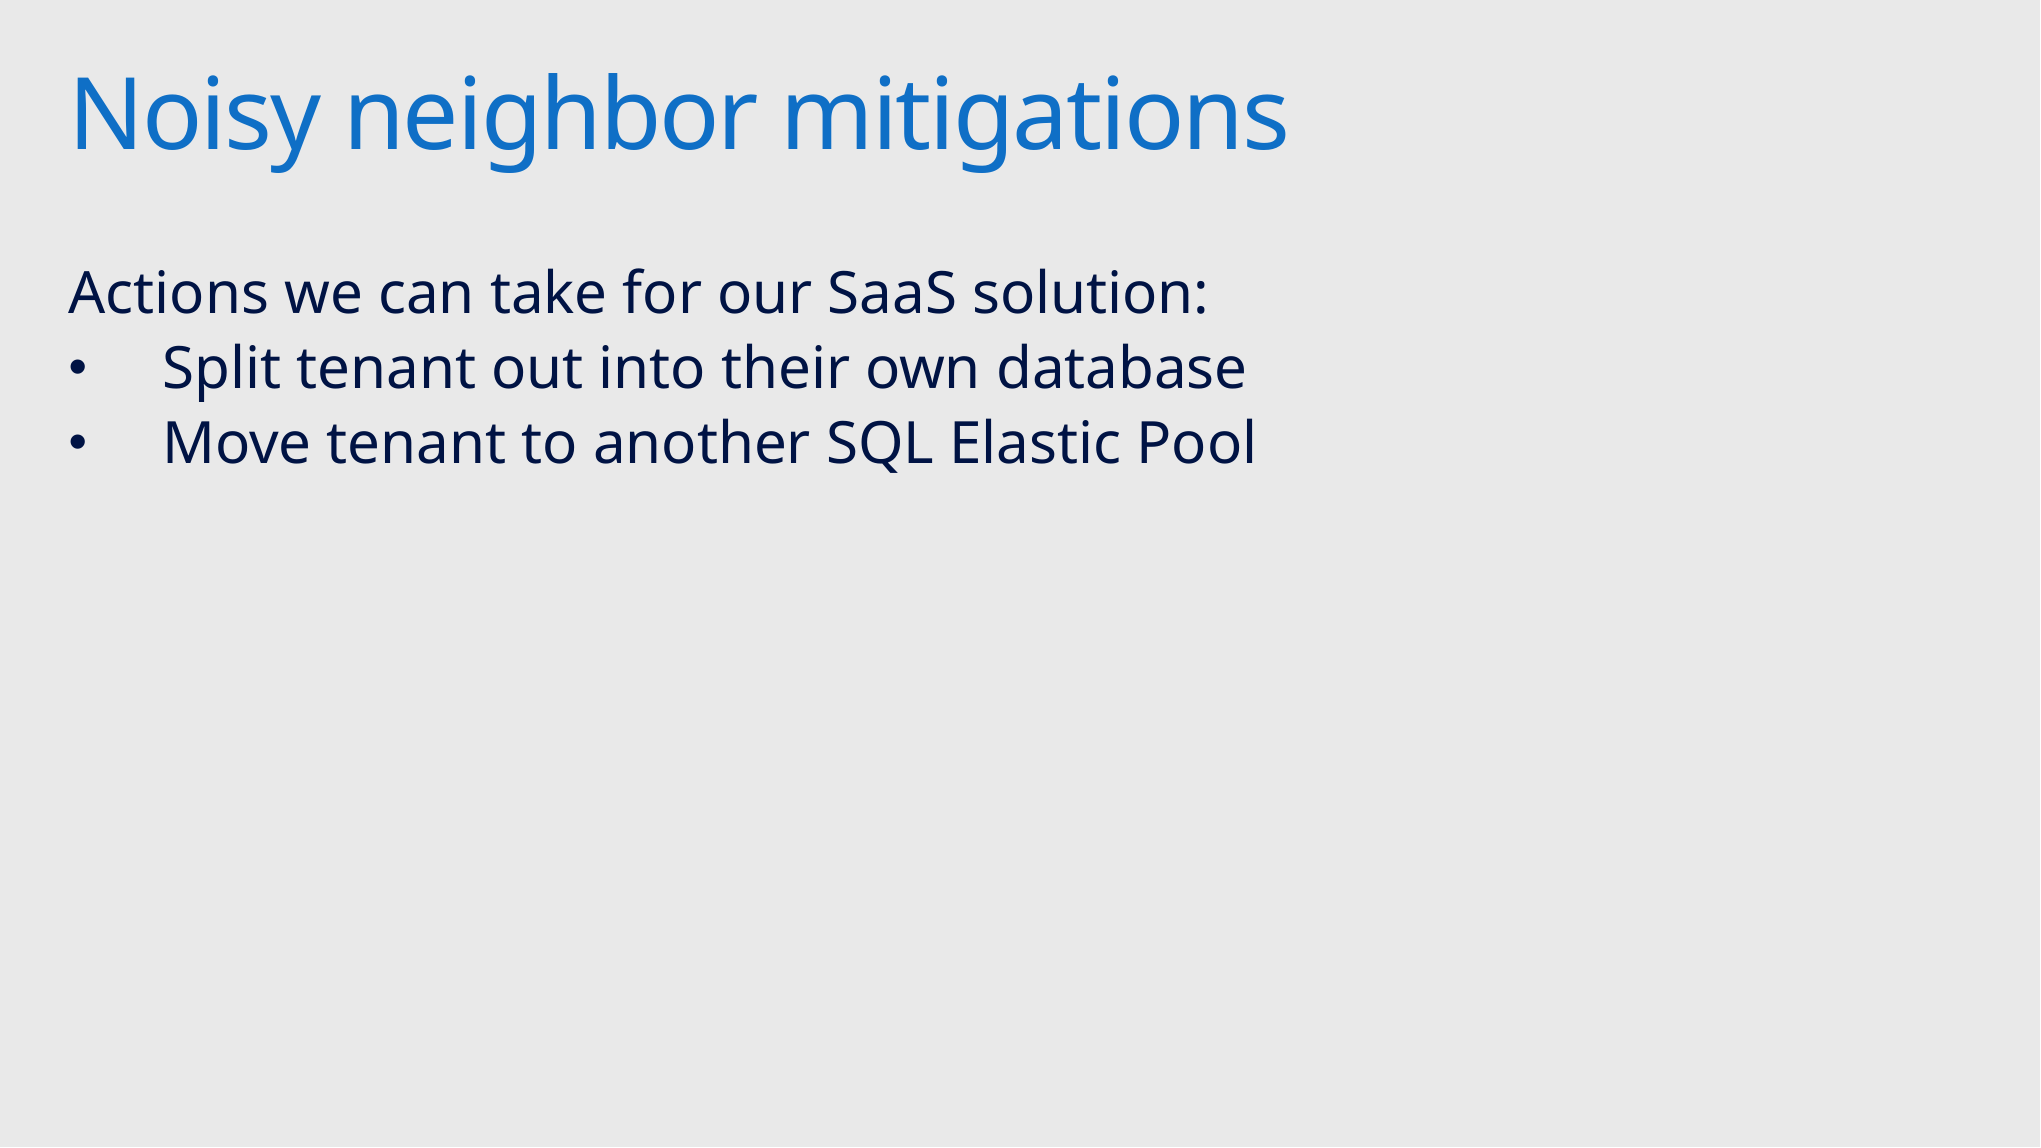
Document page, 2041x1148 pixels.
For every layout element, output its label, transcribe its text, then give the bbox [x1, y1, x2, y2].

list Actions we can take for our SaaS solution: Split tenant out into their own database Move tenant to another SQL Elastic Pool [44, 248, 1870, 499]
title Noisy neighbor mitigations [45, 48, 1971, 199]
